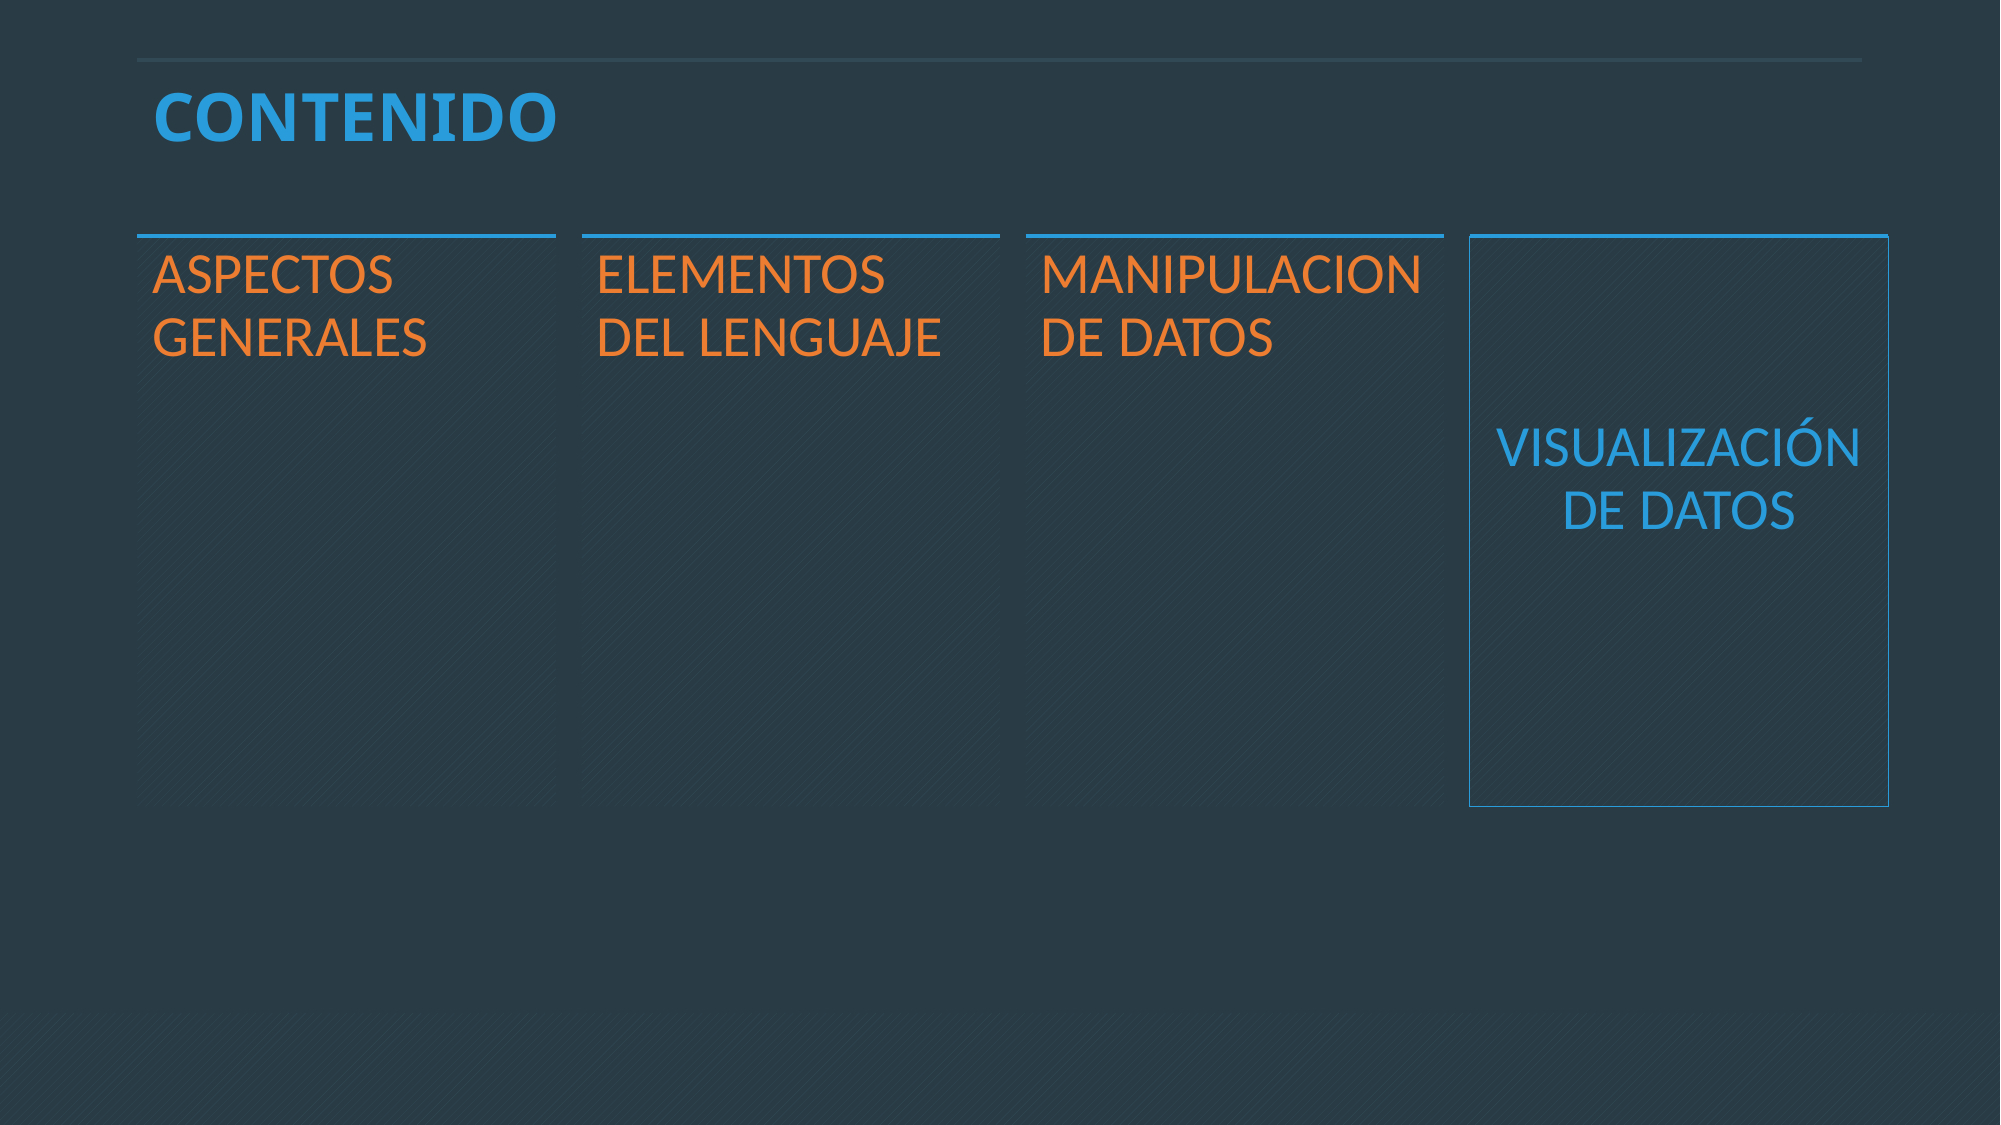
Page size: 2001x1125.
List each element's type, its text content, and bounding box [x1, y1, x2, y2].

text_box VISUALIZACIÓN DE DATOS [1469, 237, 1889, 807]
list ASPECTOS GENERALES [137, 238, 556, 807]
title CONTENIDO [137, 59, 1863, 181]
text_box MANIPULACION DE DATOS [1025, 237, 1445, 807]
text_box ELEMENTOS DEL LENGUAJE [581, 237, 1000, 807]
